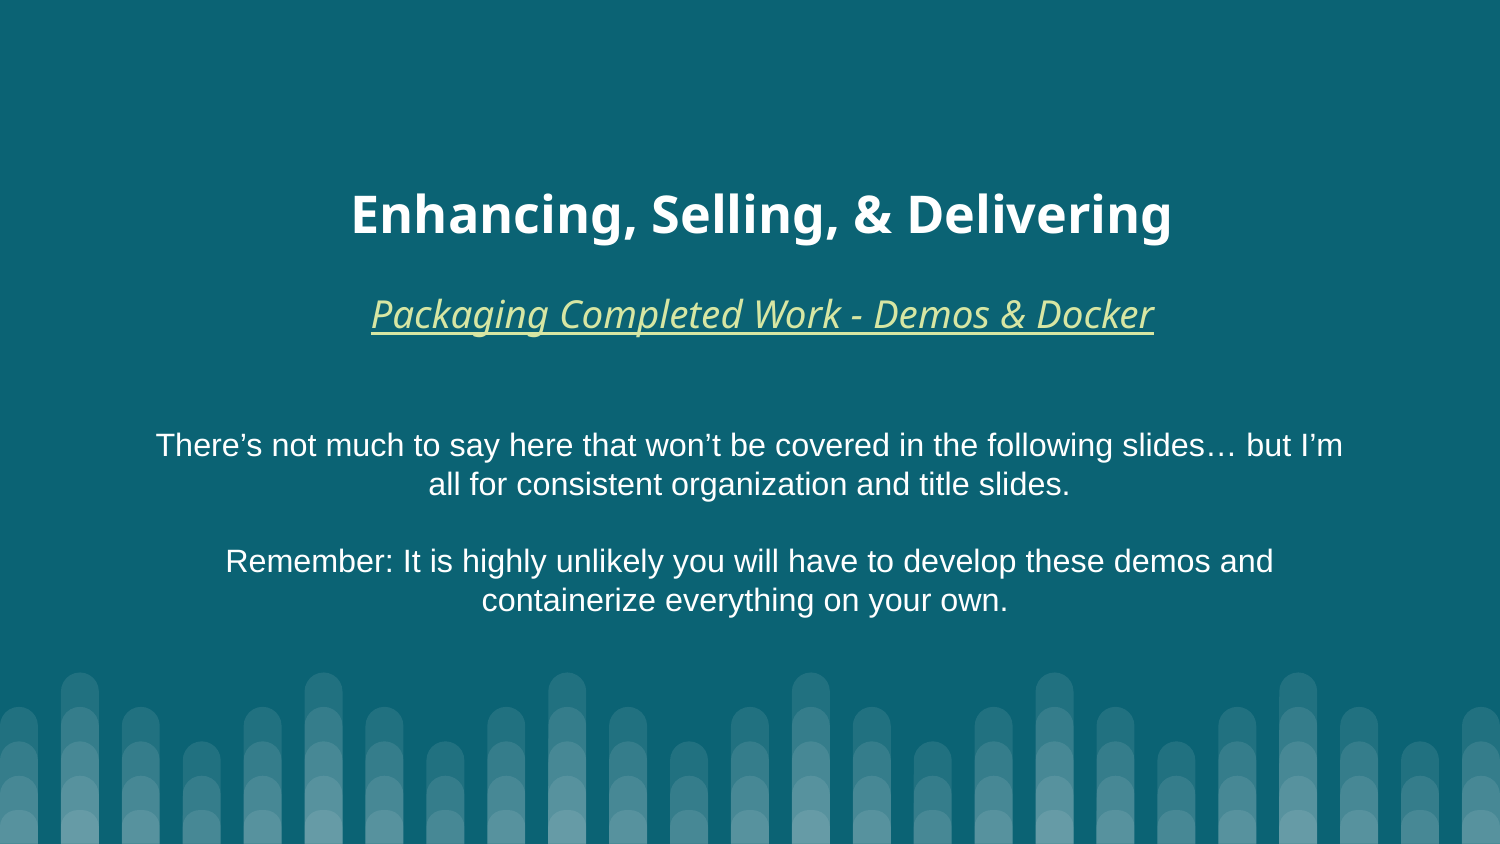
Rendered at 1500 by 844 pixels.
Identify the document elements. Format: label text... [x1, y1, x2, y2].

title Enhancing, Selling, & Delivering [288, 168, 1237, 258]
text_box Packaging Completed Work - Demos & Docker [349, 268, 1176, 346]
list There’s not much to say here that won’t be covered in the following slides… but I’m all for consistent organization and title slides. Remember: It is highly unlikely you will have to develop these demos and containerize everything on your own. [132, 370, 1368, 638]
